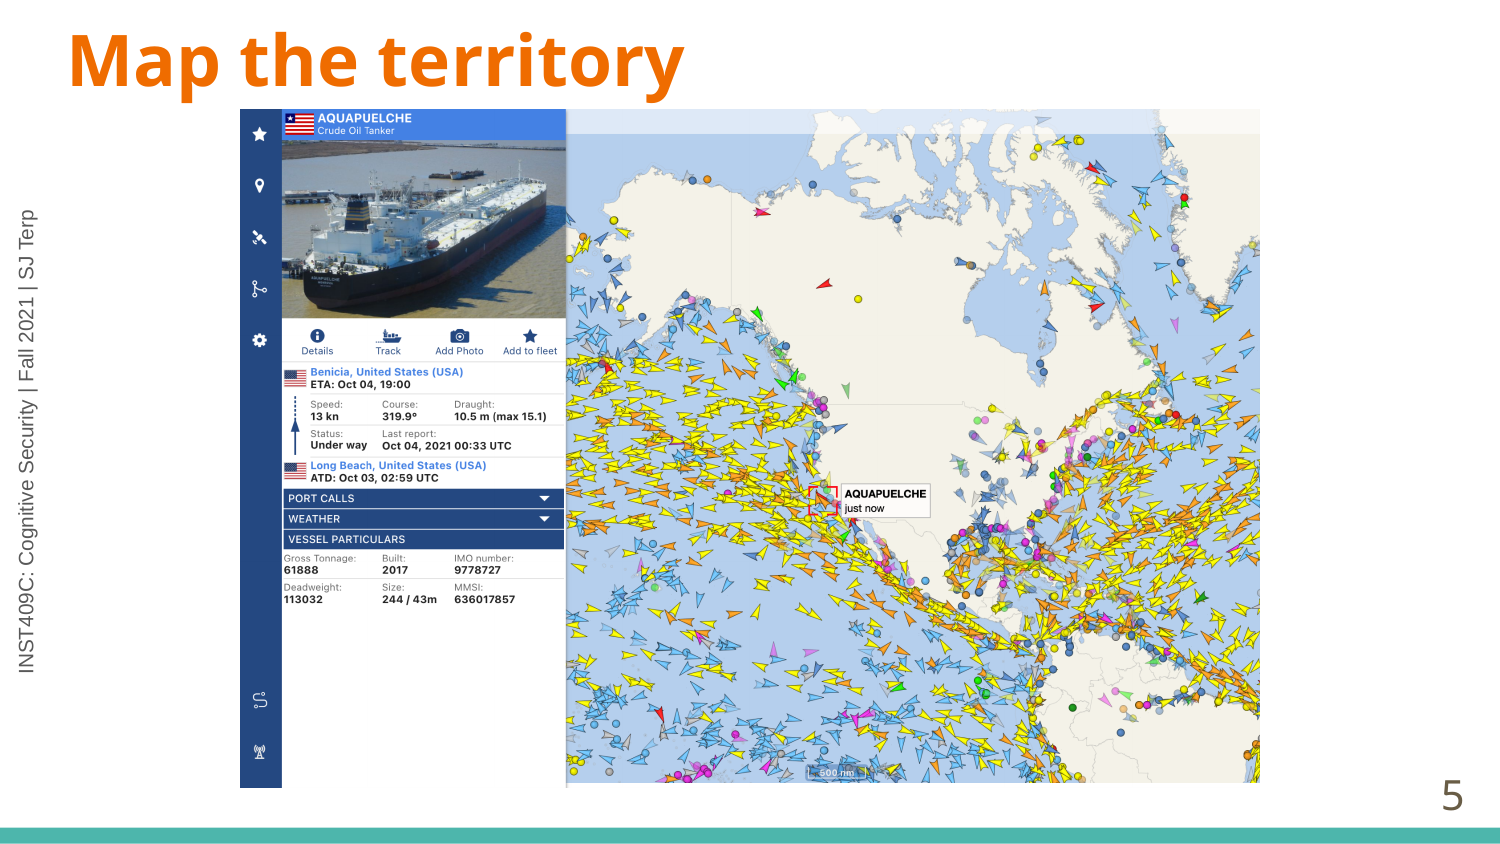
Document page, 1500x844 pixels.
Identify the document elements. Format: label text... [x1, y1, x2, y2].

title Map the territory [51, 0, 1449, 116]
picture [239, 109, 1261, 788]
slide_number ‹#› [1389, 764, 1480, 830]
